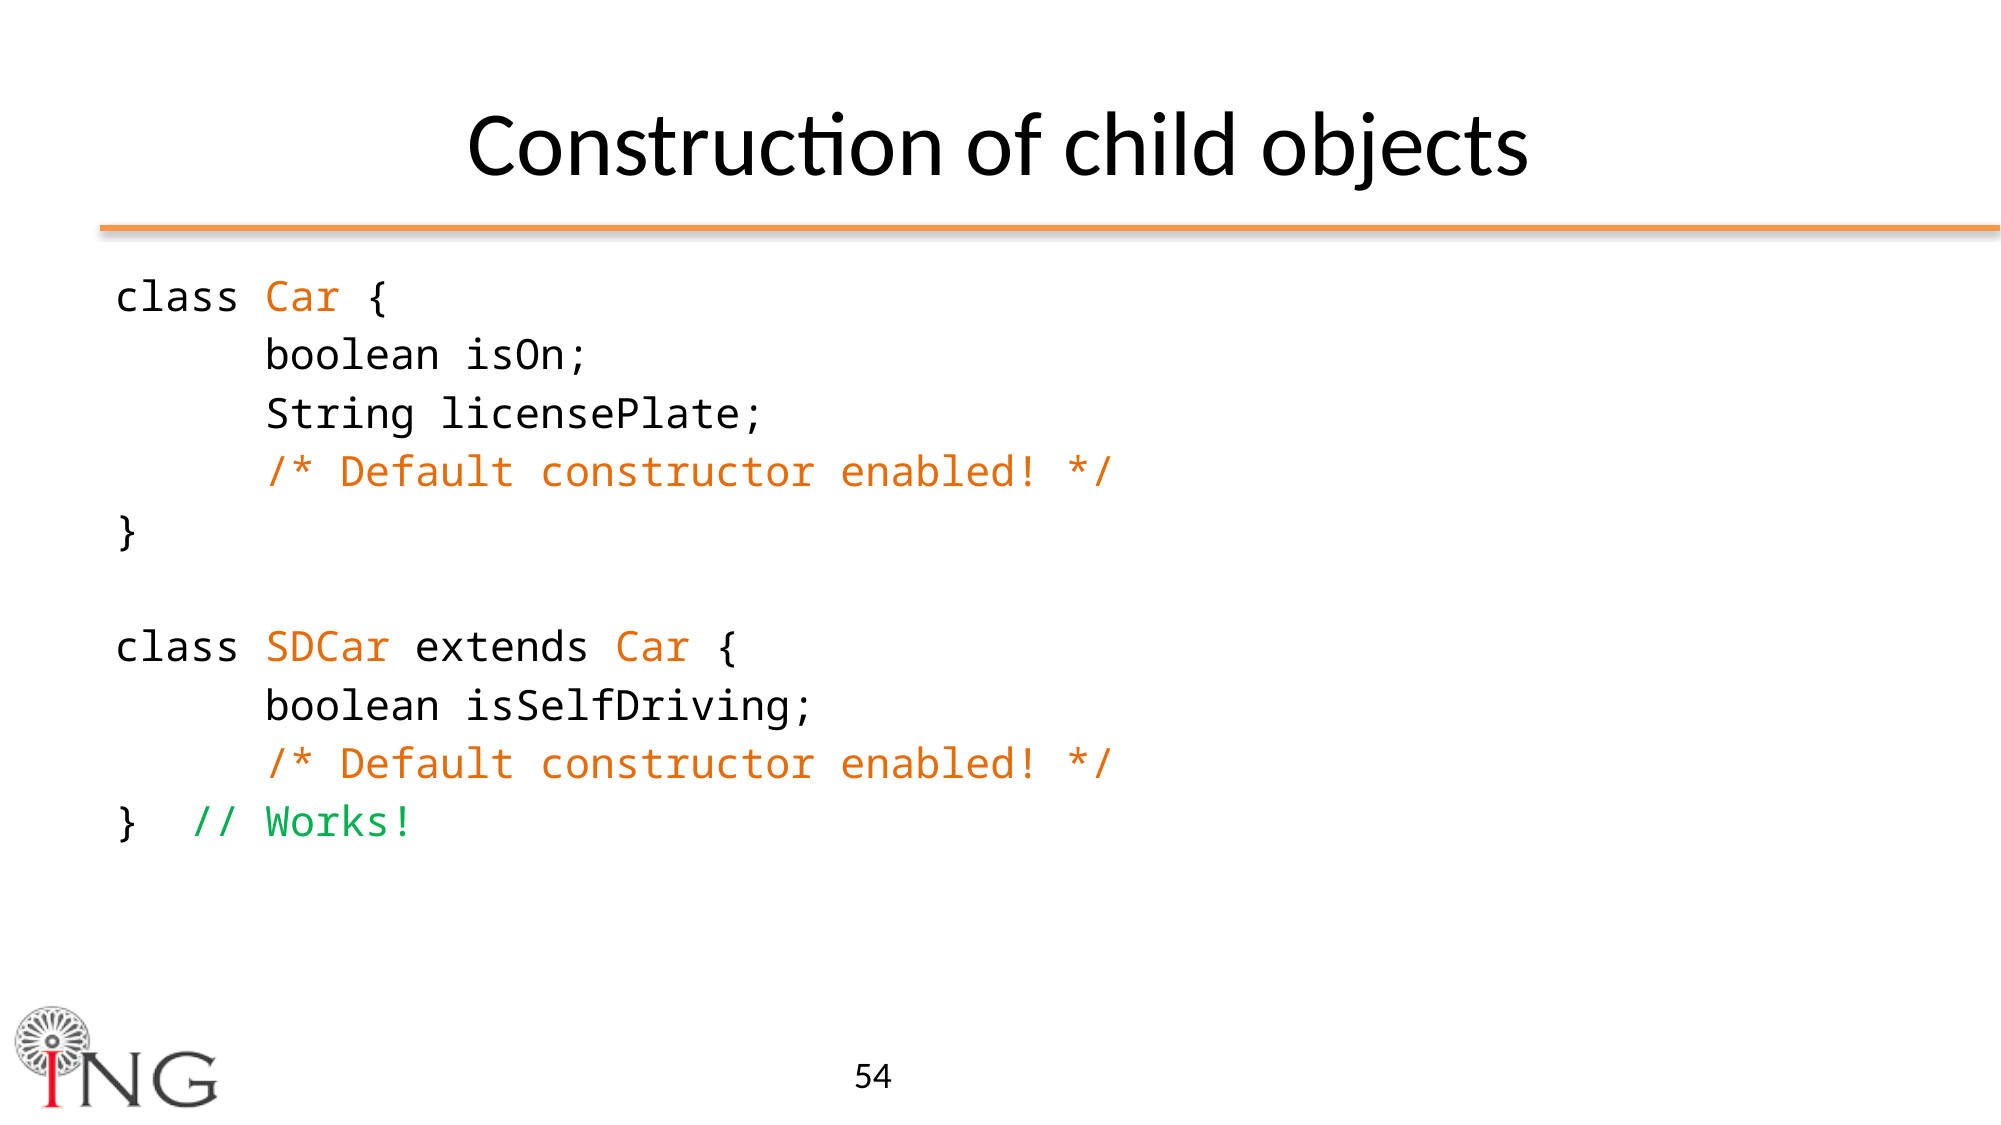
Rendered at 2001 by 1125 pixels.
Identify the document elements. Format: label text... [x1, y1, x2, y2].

title Construction of child objects [99, 45, 1900, 233]
list class Car { boolean isOn; String licensePlate; /* Default constructor enabled! */ } class SDCar extends Car { boolean isSelfDriving; /* Default constructor enabled! */ } // Works! [99, 262, 1900, 1005]
slide_number 54 [839, 1043, 1900, 1104]
picture [0, 987, 244, 1125]
